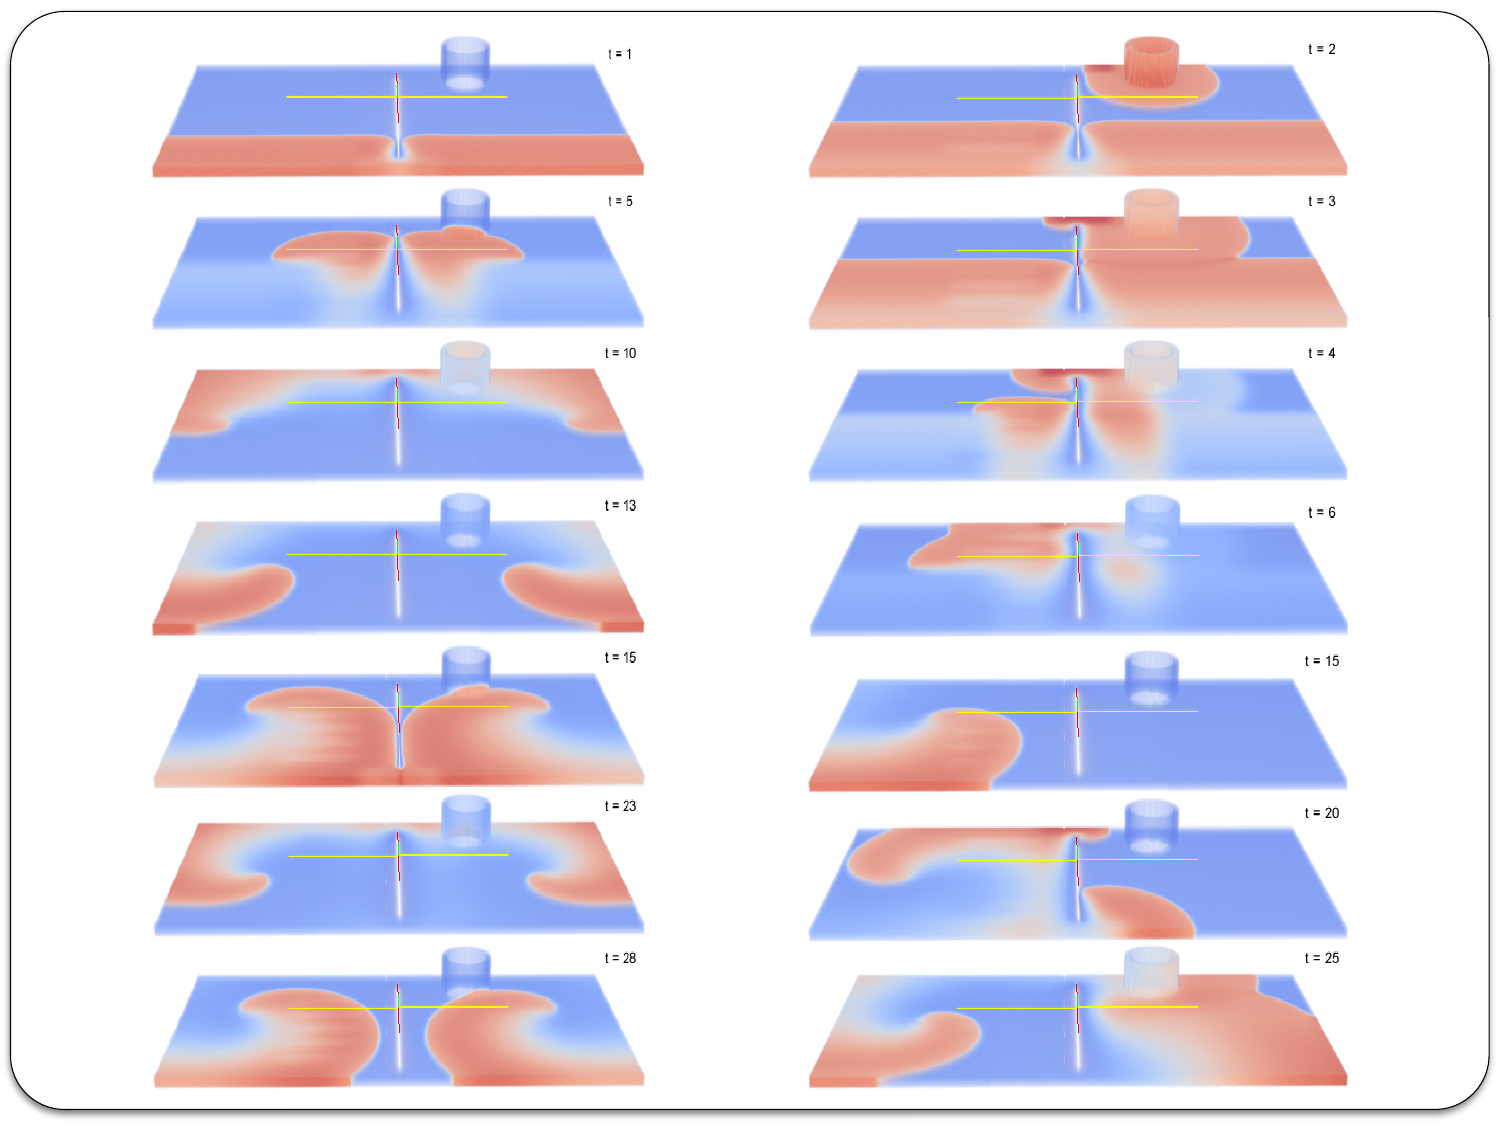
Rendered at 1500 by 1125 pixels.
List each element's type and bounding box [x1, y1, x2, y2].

picture [152, 34, 645, 1091]
picture [808, 34, 1348, 1091]
